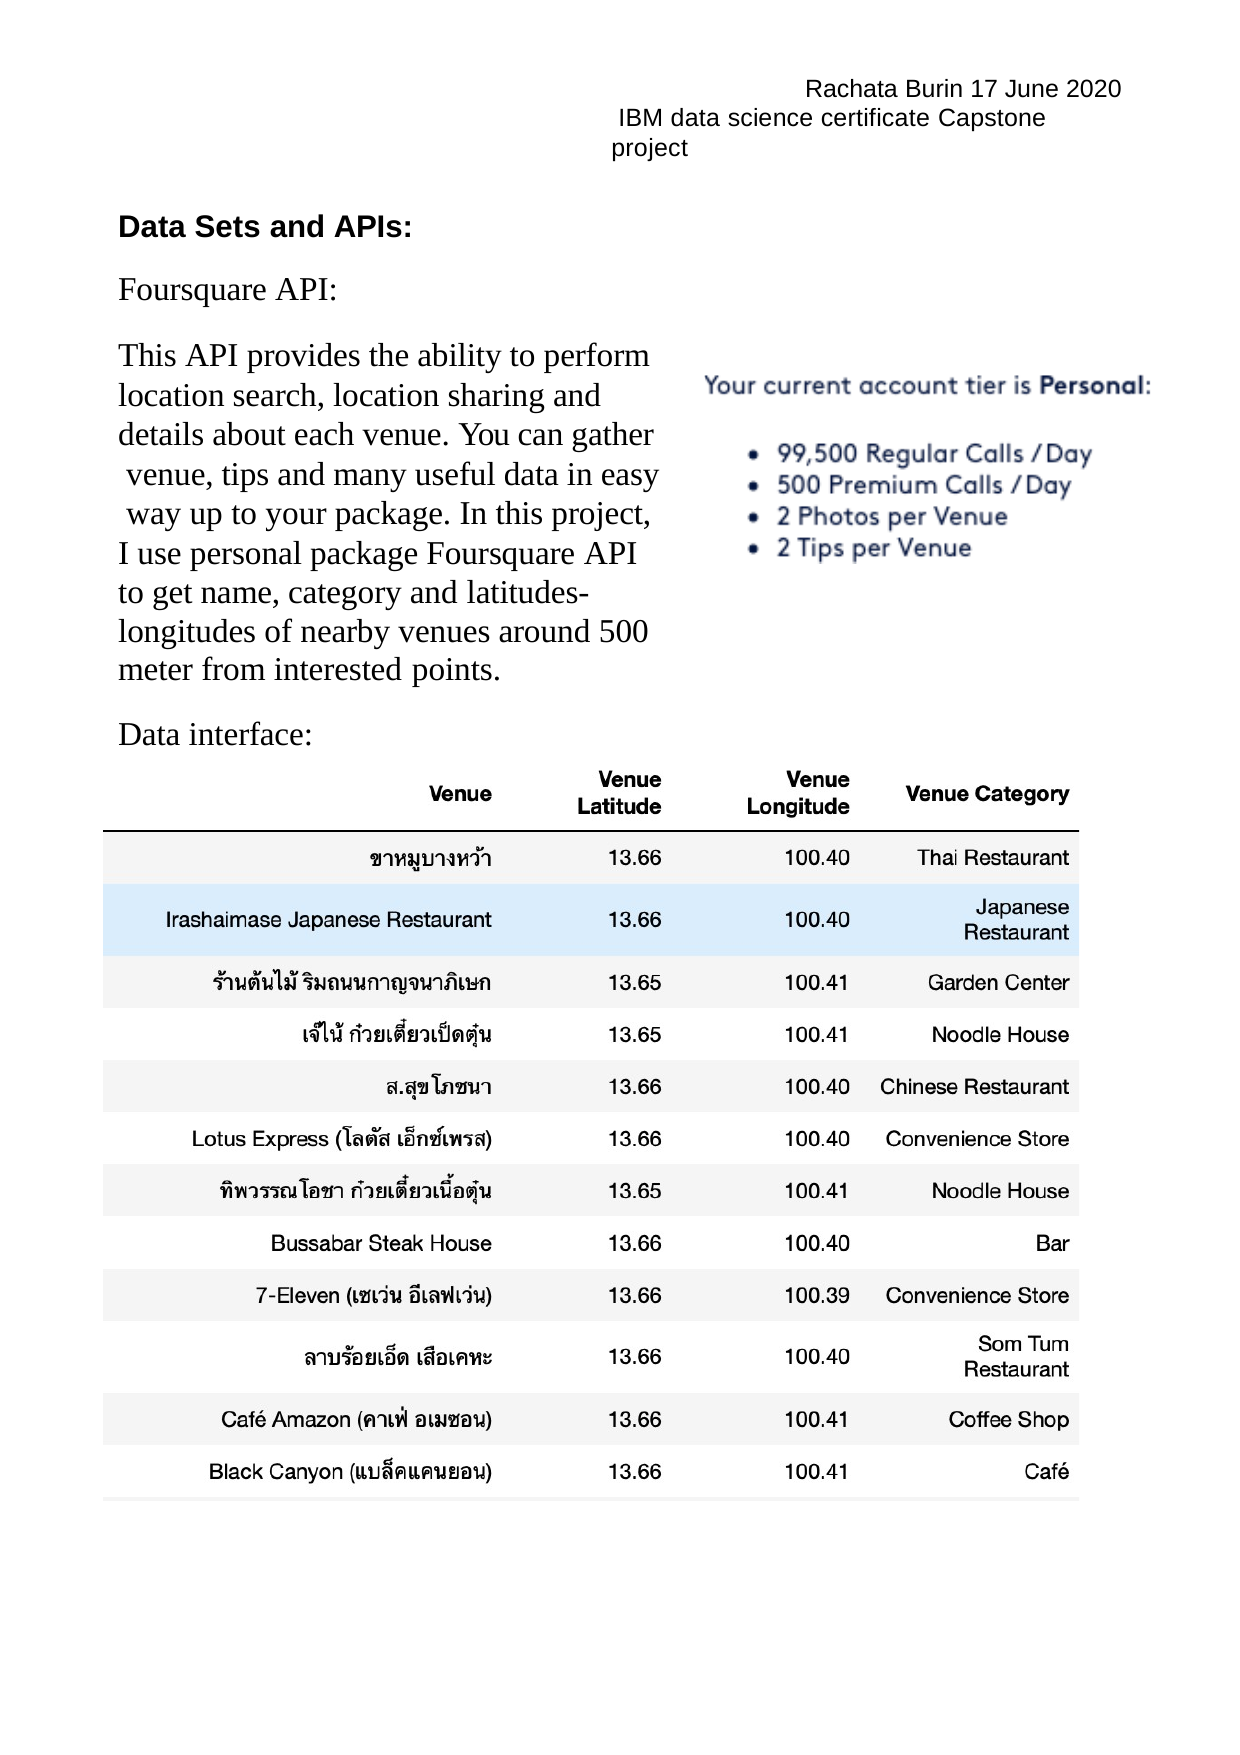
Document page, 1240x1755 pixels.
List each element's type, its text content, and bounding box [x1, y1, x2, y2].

text_box Rachata Burin 17 June 2020 IBM data science certificate Capstone project [609, 69, 1125, 162]
text_box [103, 770, 1080, 1501]
text_box [704, 374, 1151, 564]
text_box Data Sets and APIs: Foursquare API: This API provides the ability to perform location search, location sharing and details about each venue. You can gather venue, tips and many useful data in easy way up to your package. In this project, I use personal package Foursquare API to get name, category and latitudes- longitudes of nearby venues around 500 meter from interested points. Data interface: [115, 204, 1048, 752]
